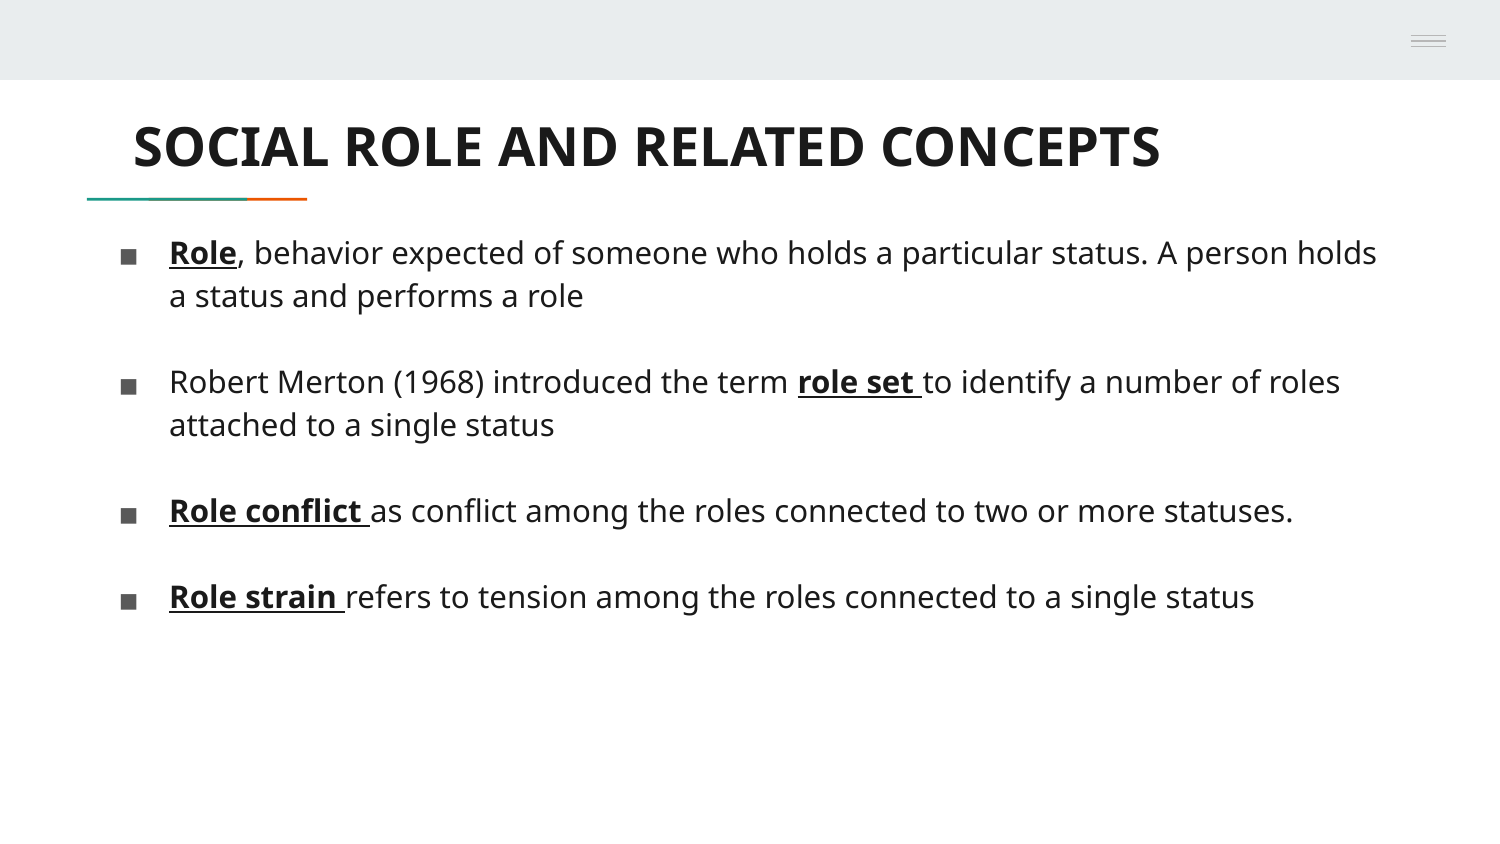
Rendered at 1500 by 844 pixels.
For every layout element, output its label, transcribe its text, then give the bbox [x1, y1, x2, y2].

list Role, behavior expected of someone who holds a particular status. A person holds a status and performs a role Robert Merton (1968) introduced the term role set to identify a number of roles attached to a single status Role conflict as conflict among the roles connected to two or more statuses. Role strain refers to tension among the roles connected to a single status [79, 212, 1411, 822]
title SOCIAL ROLE AND RELATED CONCEPTS [118, 97, 1380, 185]
